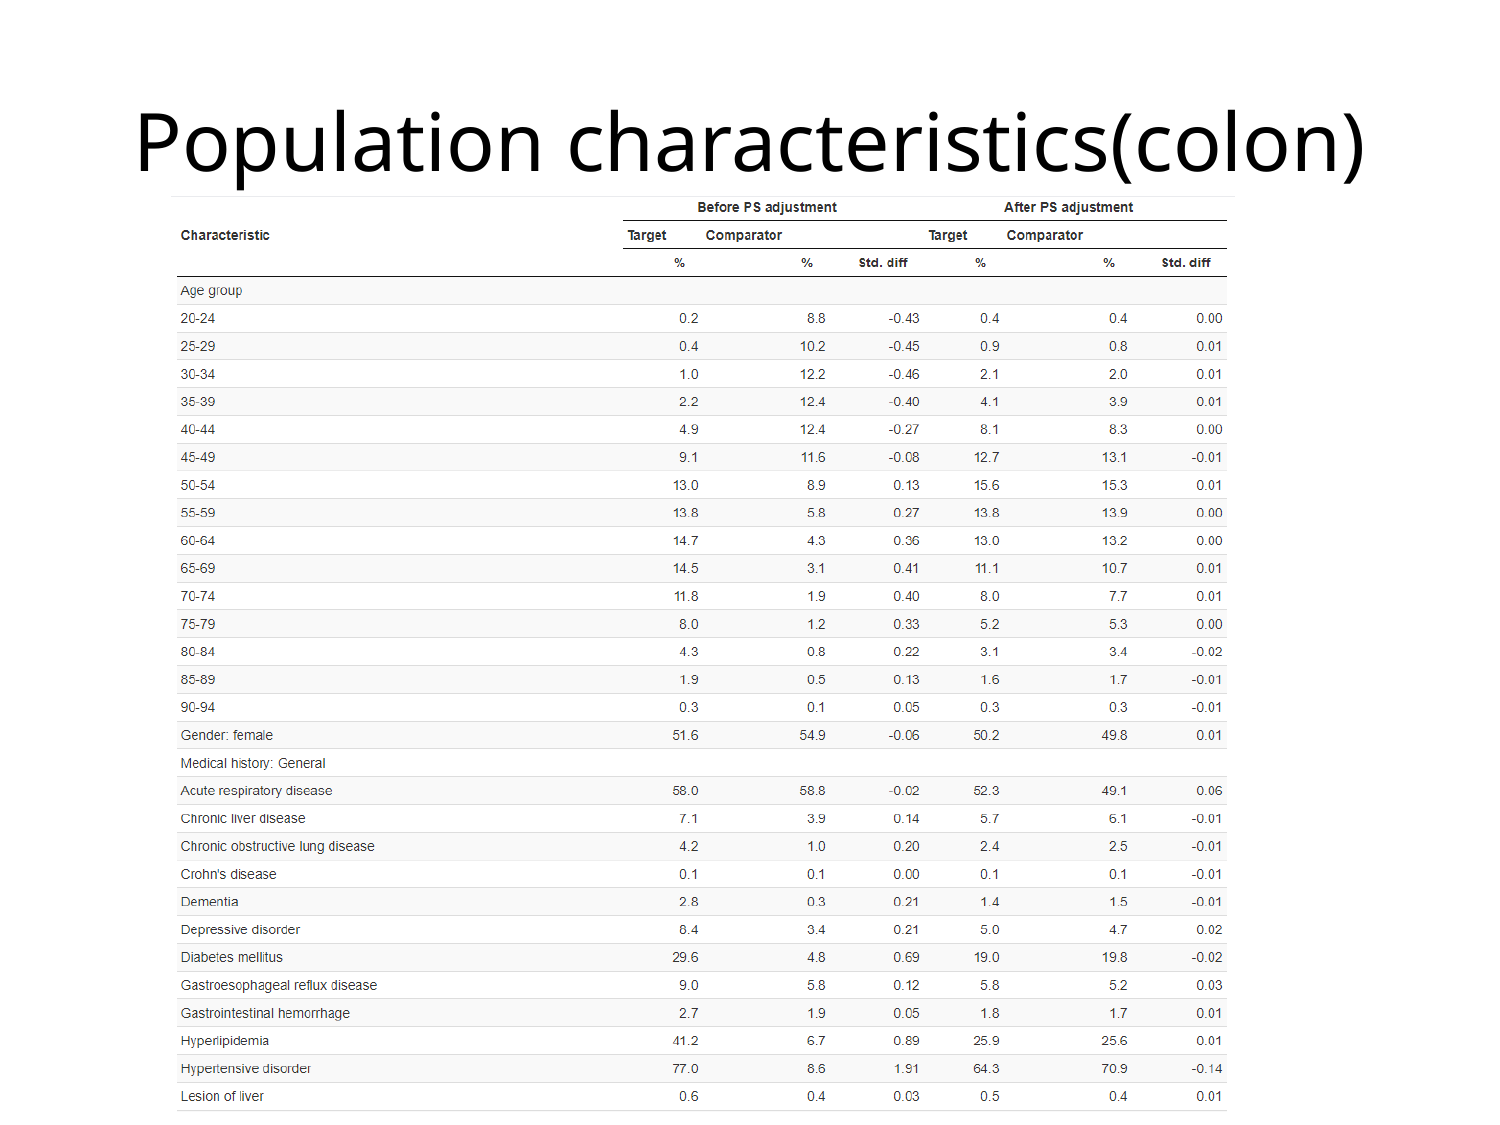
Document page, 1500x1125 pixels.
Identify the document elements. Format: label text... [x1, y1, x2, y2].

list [170, 195, 1235, 1113]
title Population characteristics(colon) [75, 45, 1425, 233]
